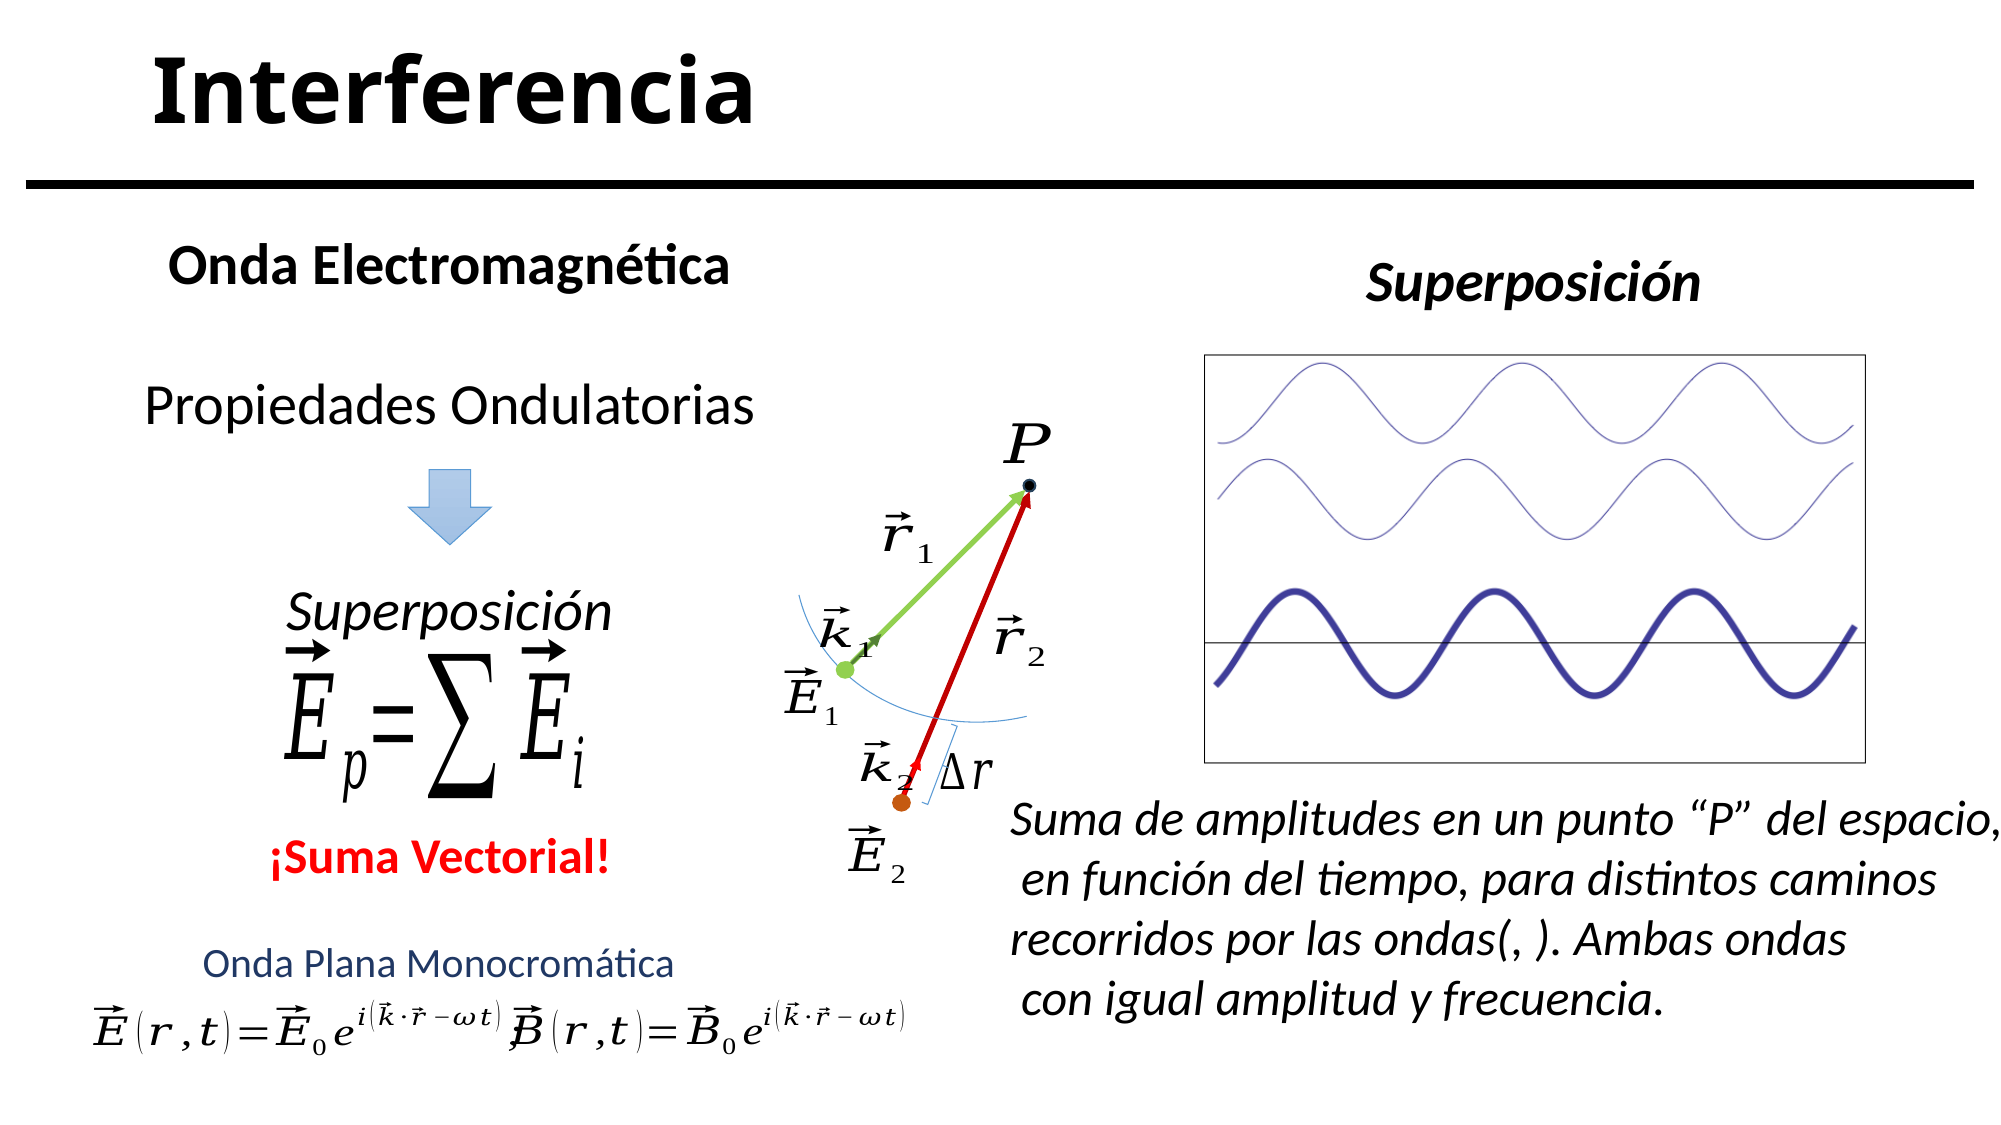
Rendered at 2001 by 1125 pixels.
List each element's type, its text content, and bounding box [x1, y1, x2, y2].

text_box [903, 491, 1030, 795]
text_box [901, 757, 921, 800]
title Interferencia [137, 26, 1863, 161]
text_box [65, 218, 834, 759]
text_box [846, 633, 882, 669]
text_box [834, 639, 846, 665]
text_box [851, 489, 1026, 663]
text_box [921, 795, 932, 806]
text_box [891, 793, 912, 813]
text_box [54, 928, 905, 1060]
text_box [834, 660, 856, 680]
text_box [991, 235, 2000, 1036]
text_box ¡Suma Vectorial! [253, 816, 627, 892]
text_box [851, 663, 903, 710]
text_box [834, 582, 851, 645]
